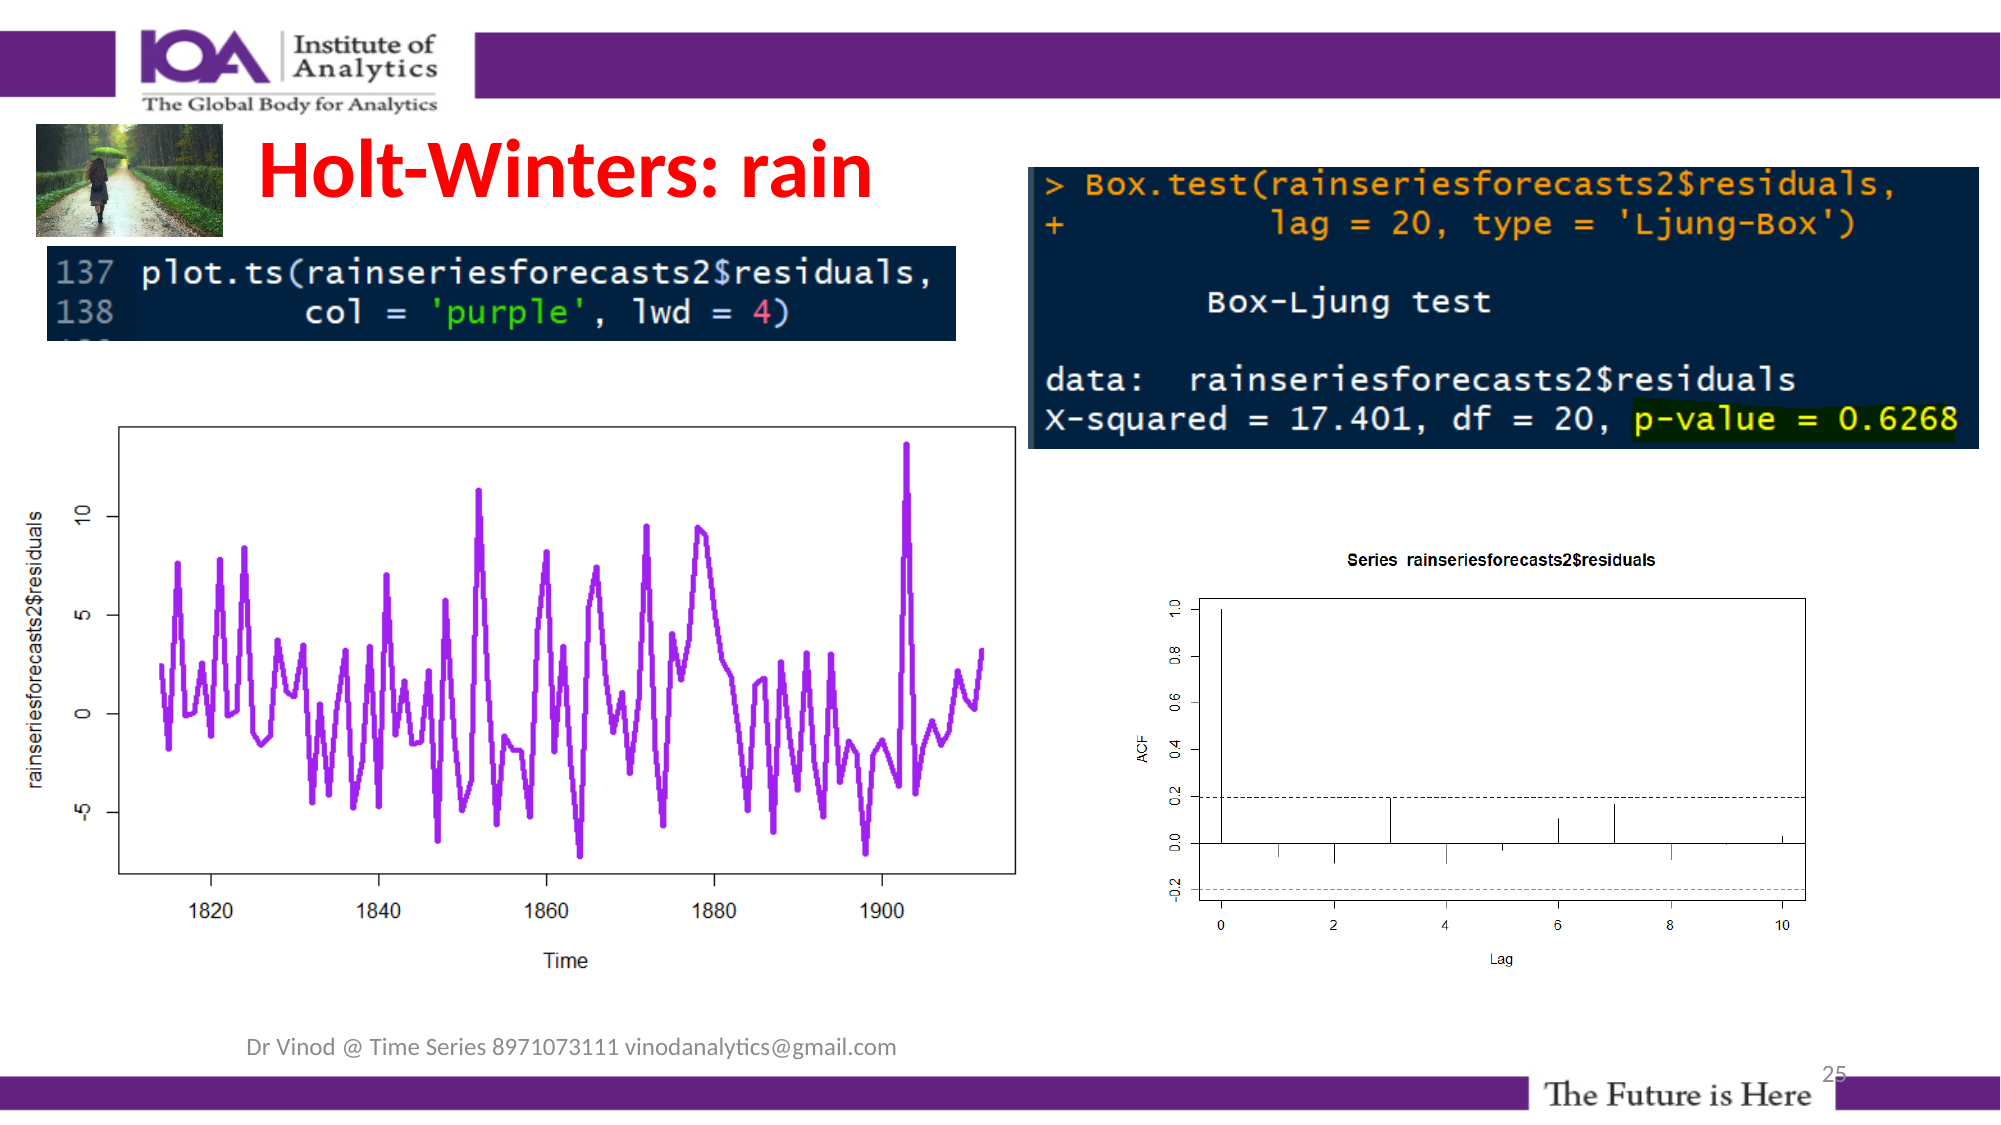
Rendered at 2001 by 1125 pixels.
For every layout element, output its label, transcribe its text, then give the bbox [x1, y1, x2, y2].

footer Dr Vinod @ Time Series 8971073111 vinodanalytics@gmail.com [21, 1014, 1124, 1075]
slide_number 25 [1412, 1042, 1863, 1103]
subtitle Holt-Winters: rain [178, 117, 956, 218]
picture [0, 0, 2001, 1125]
